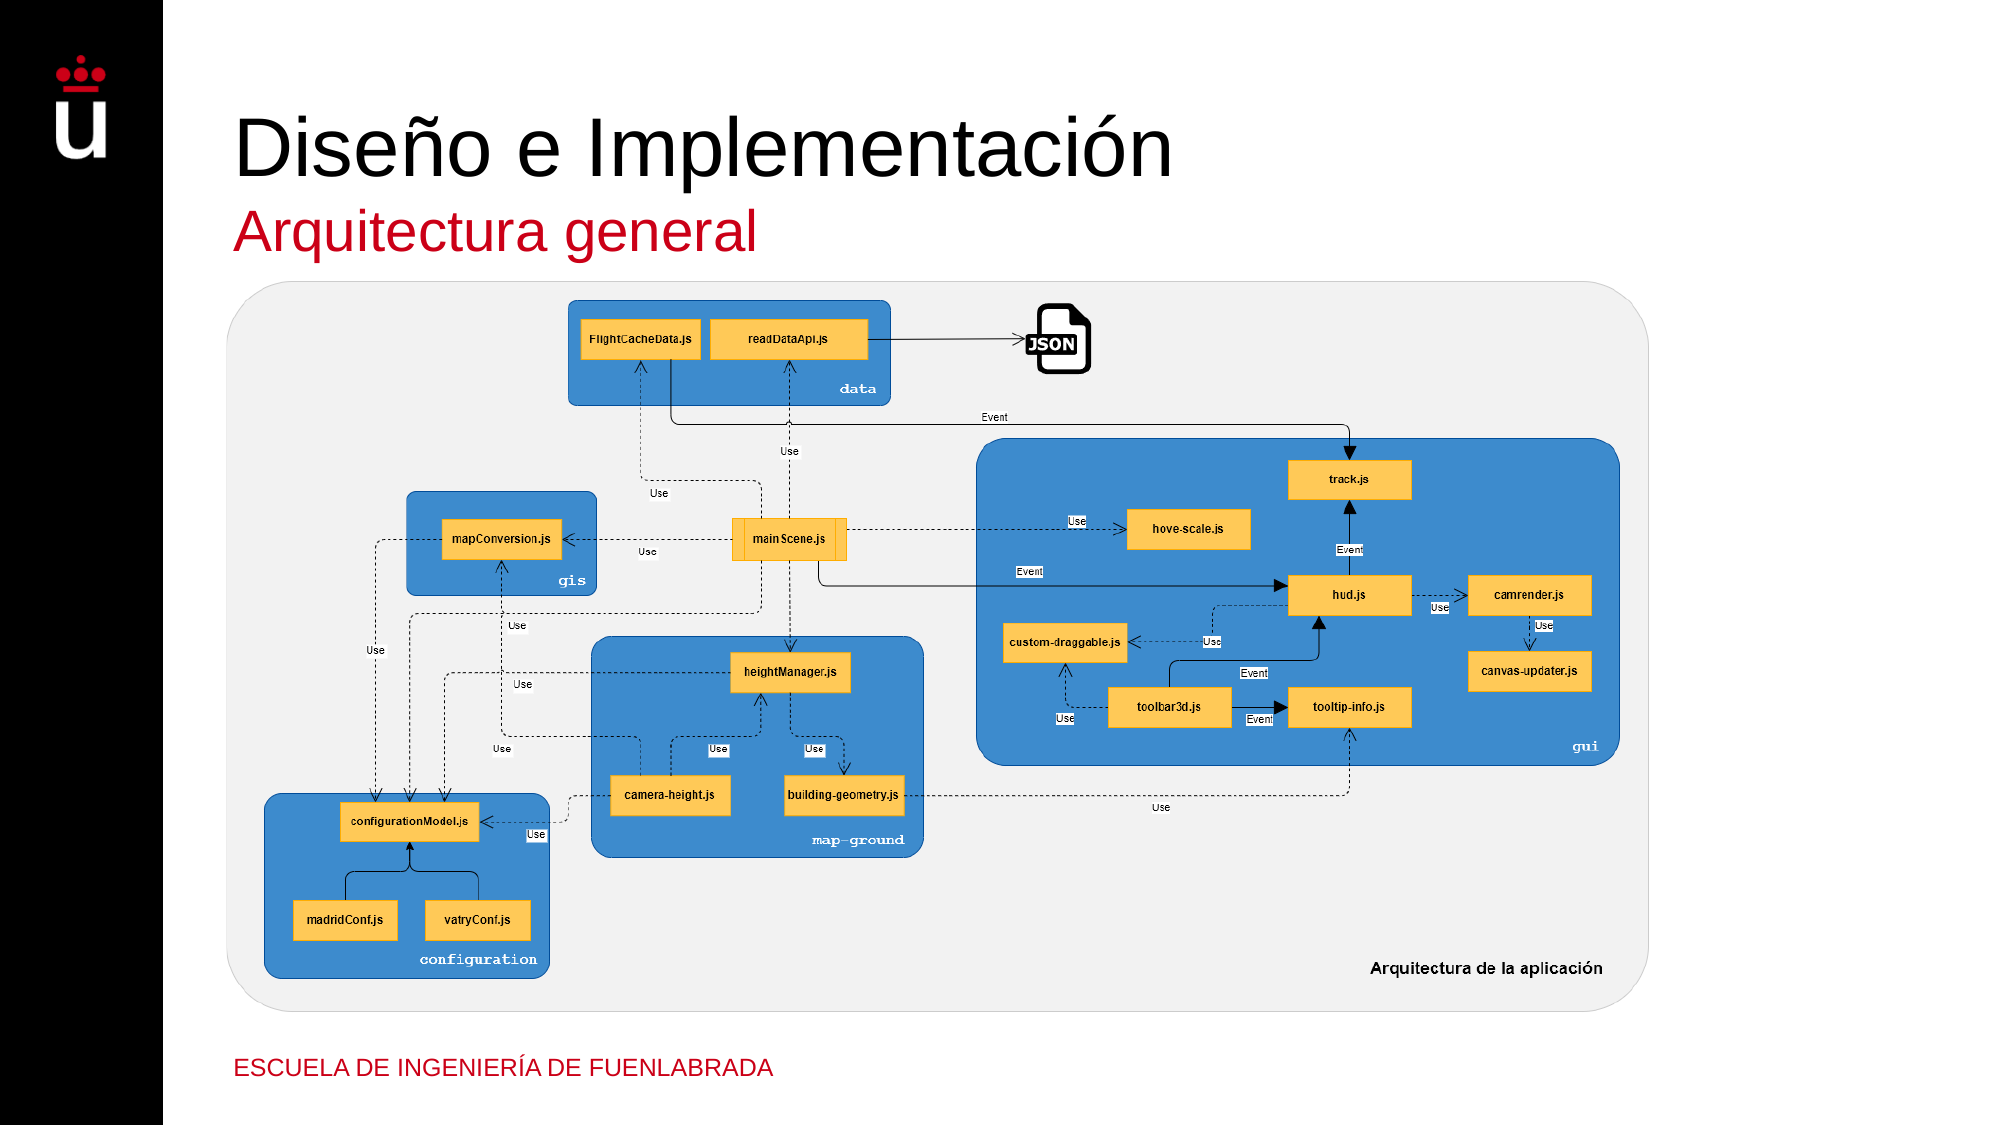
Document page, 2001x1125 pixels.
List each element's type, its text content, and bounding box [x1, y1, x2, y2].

title Diseño e Implementación [233, 91, 1488, 193]
picture [226, 281, 1668, 1024]
subtitle Arquitectura general [233, 193, 1140, 253]
picture [55, 55, 117, 165]
list ESCUELA DE INGENIERÍA DE FUENLABRADA [233, 1051, 1140, 1082]
